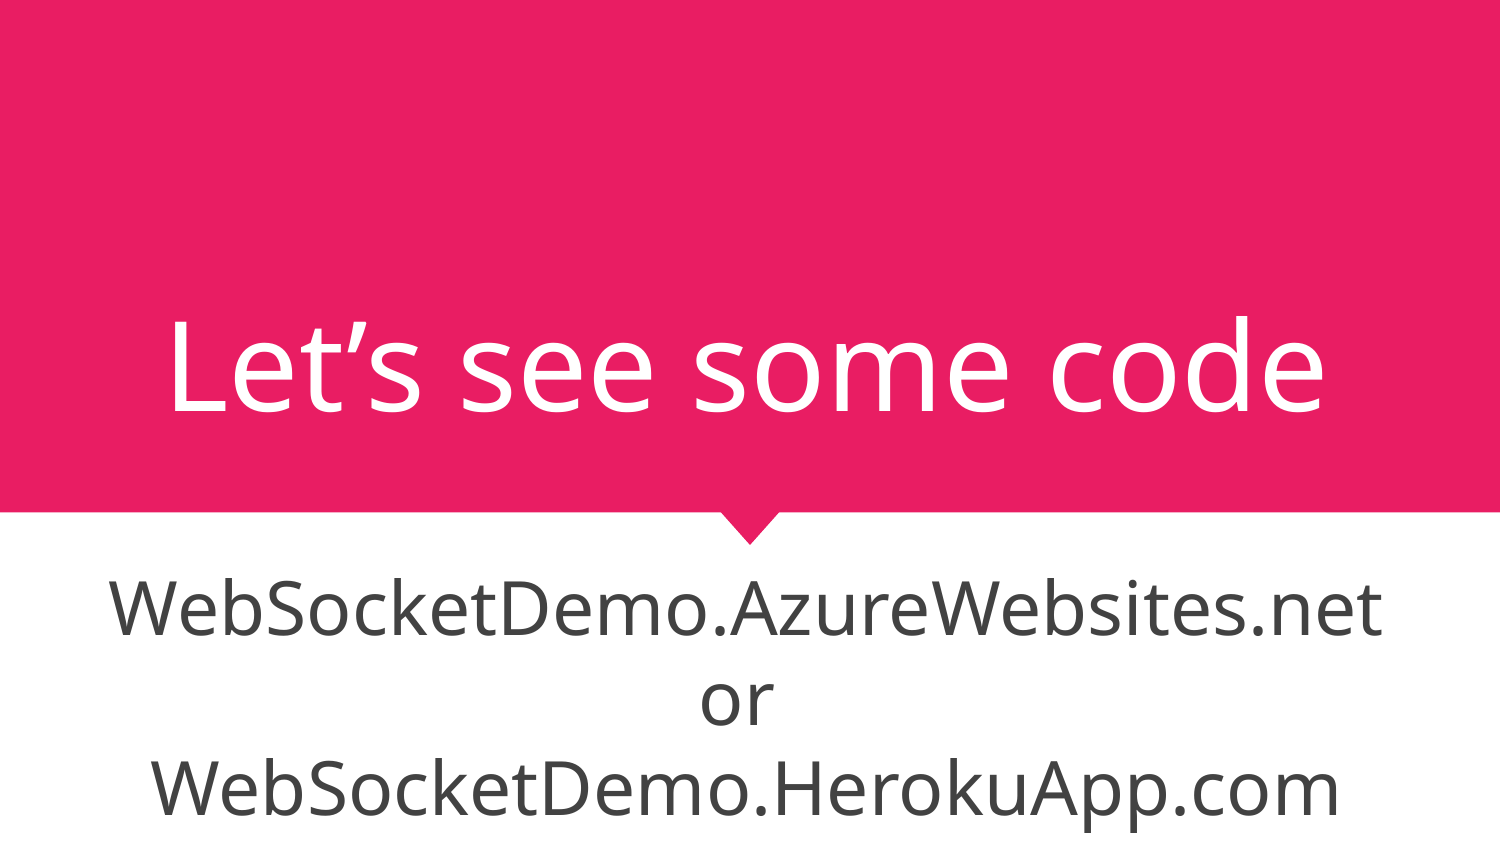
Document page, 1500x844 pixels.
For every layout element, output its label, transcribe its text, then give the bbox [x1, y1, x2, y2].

subtitle WebSocketDemo.AzureWebsites.net or WebSocketDemo.HerokuApp.com [67, 557, 1427, 834]
title Let’s see some code [67, 105, 1427, 452]
